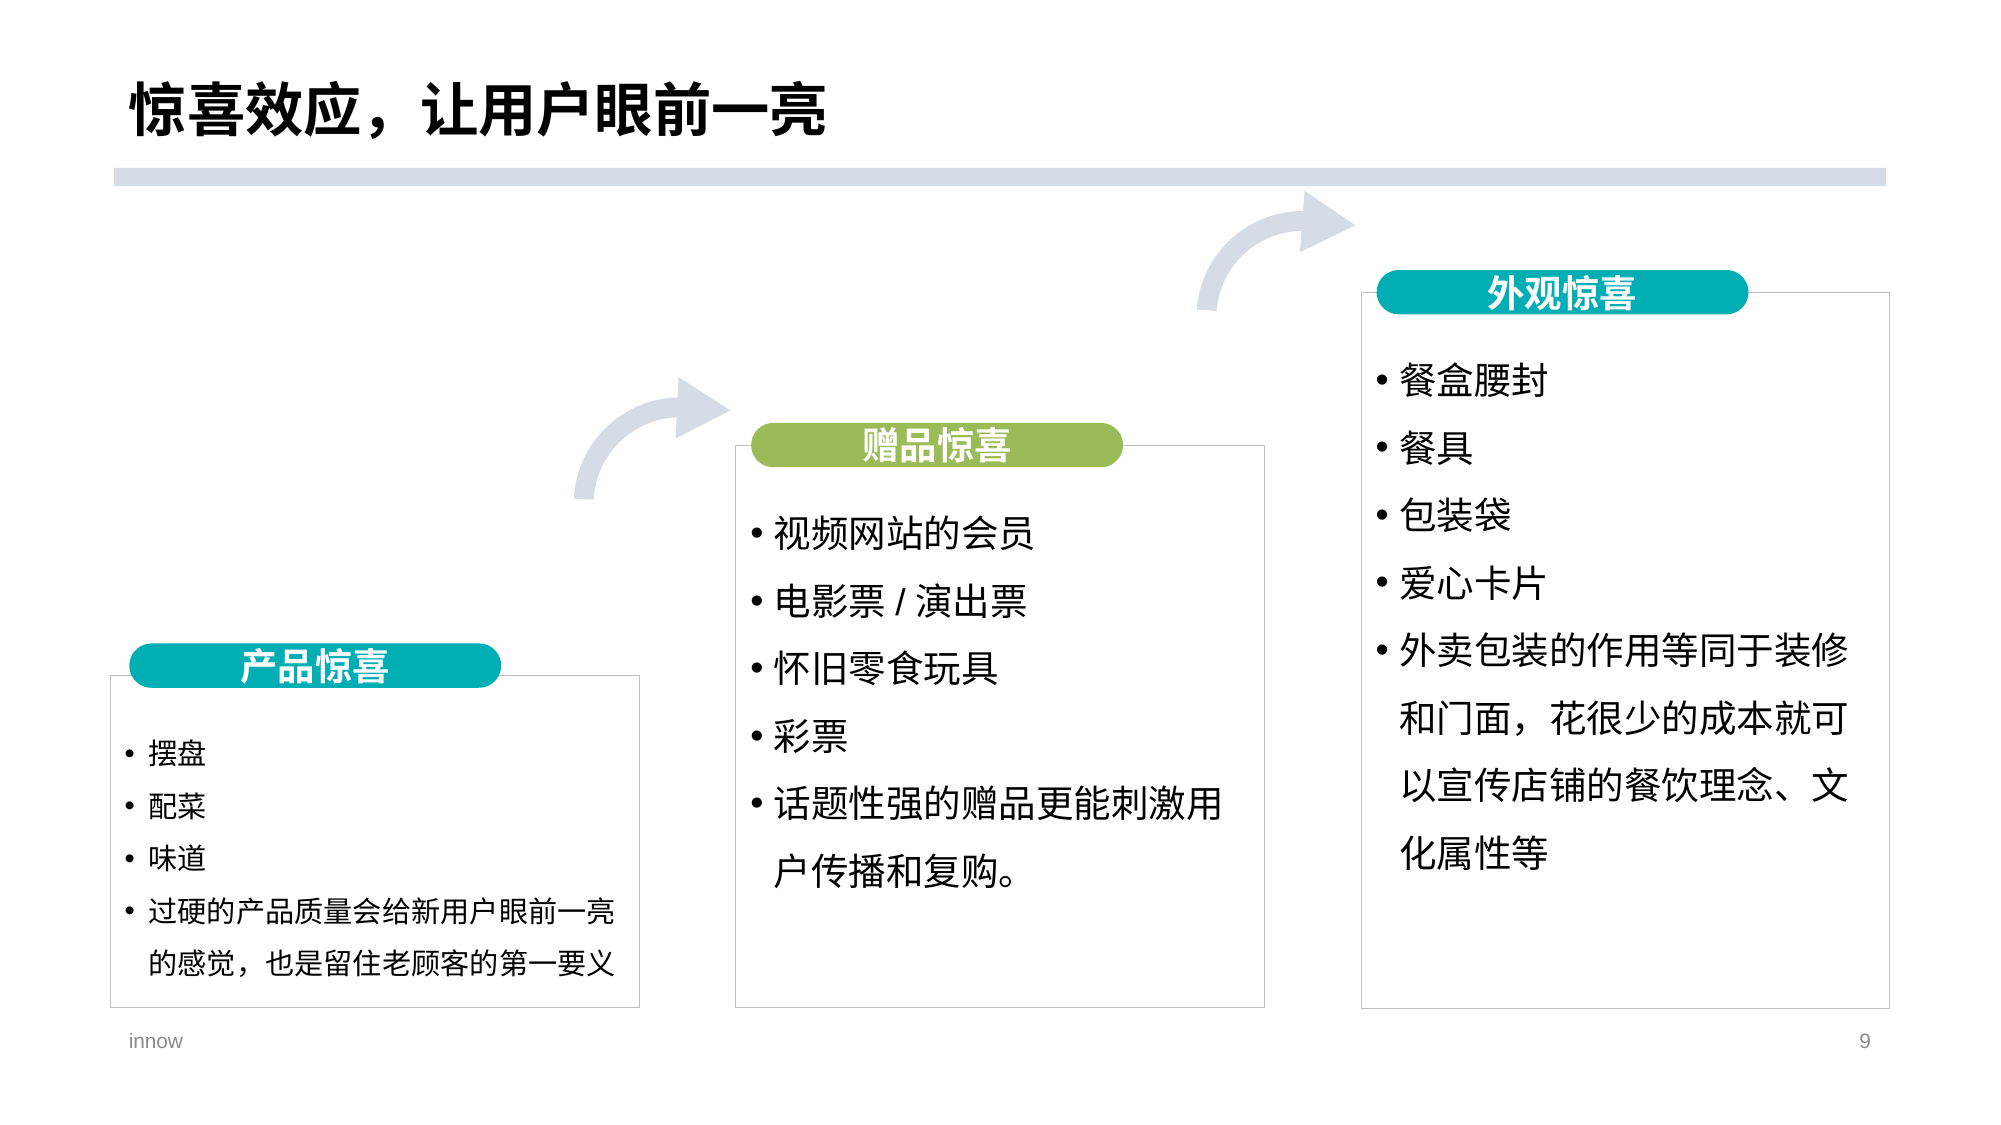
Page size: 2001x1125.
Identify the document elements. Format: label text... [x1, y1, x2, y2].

title 惊喜效应，让用户眼前一亮 [114, 0, 1886, 152]
slide_number 9 [1412, 1022, 1886, 1057]
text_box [109, 185, 1890, 1008]
footer innow [114, 1022, 789, 1057]
